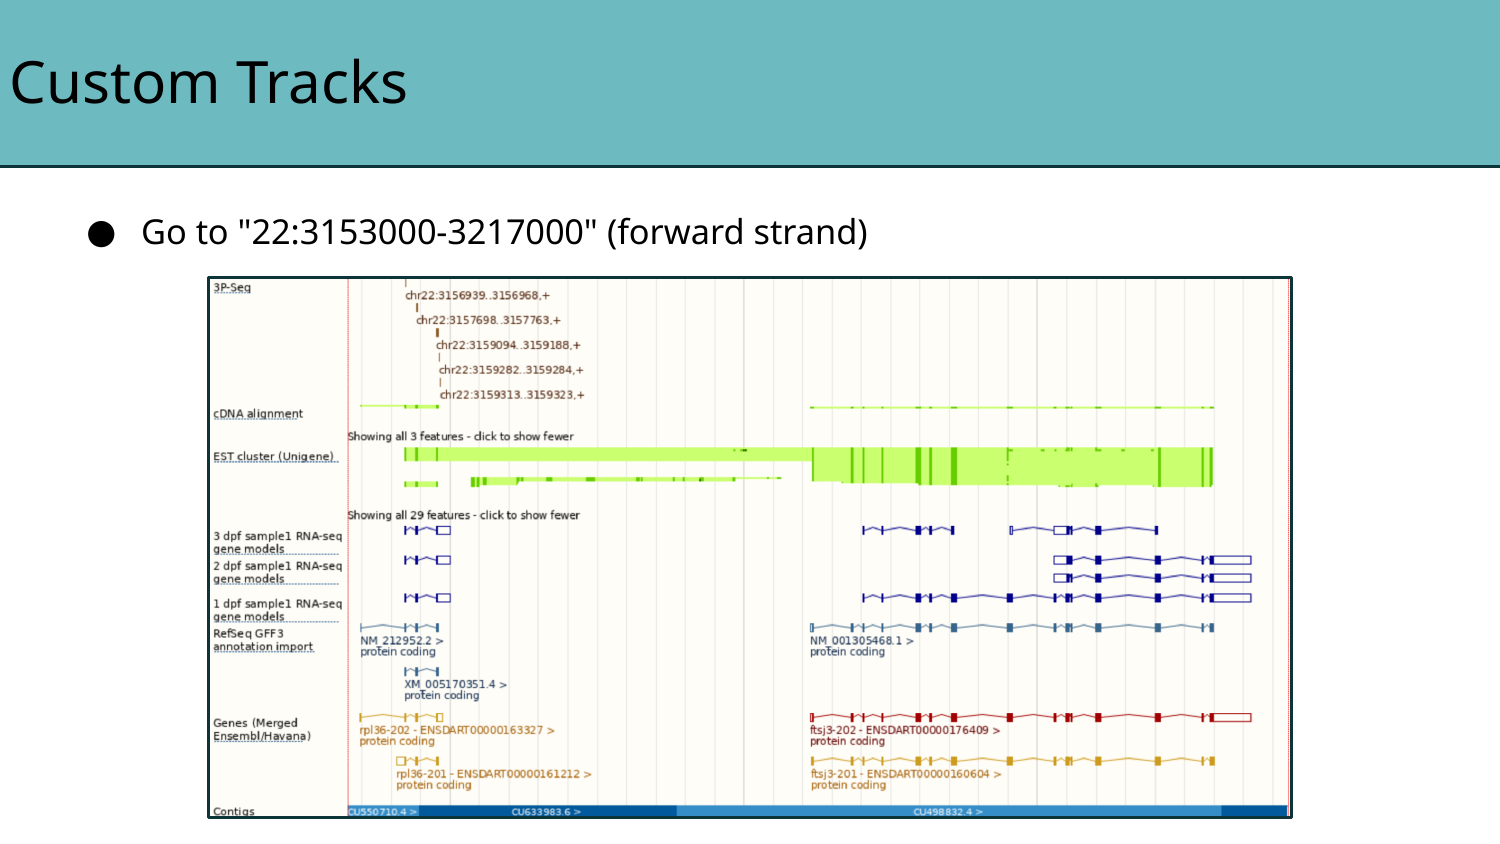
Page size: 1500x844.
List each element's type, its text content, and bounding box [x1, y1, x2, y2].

picture [209, 278, 1290, 817]
title Custom Tracks [0, 0, 1500, 168]
list Go to "22:3153000-3217000" (forward strand) [51, 189, 1281, 258]
